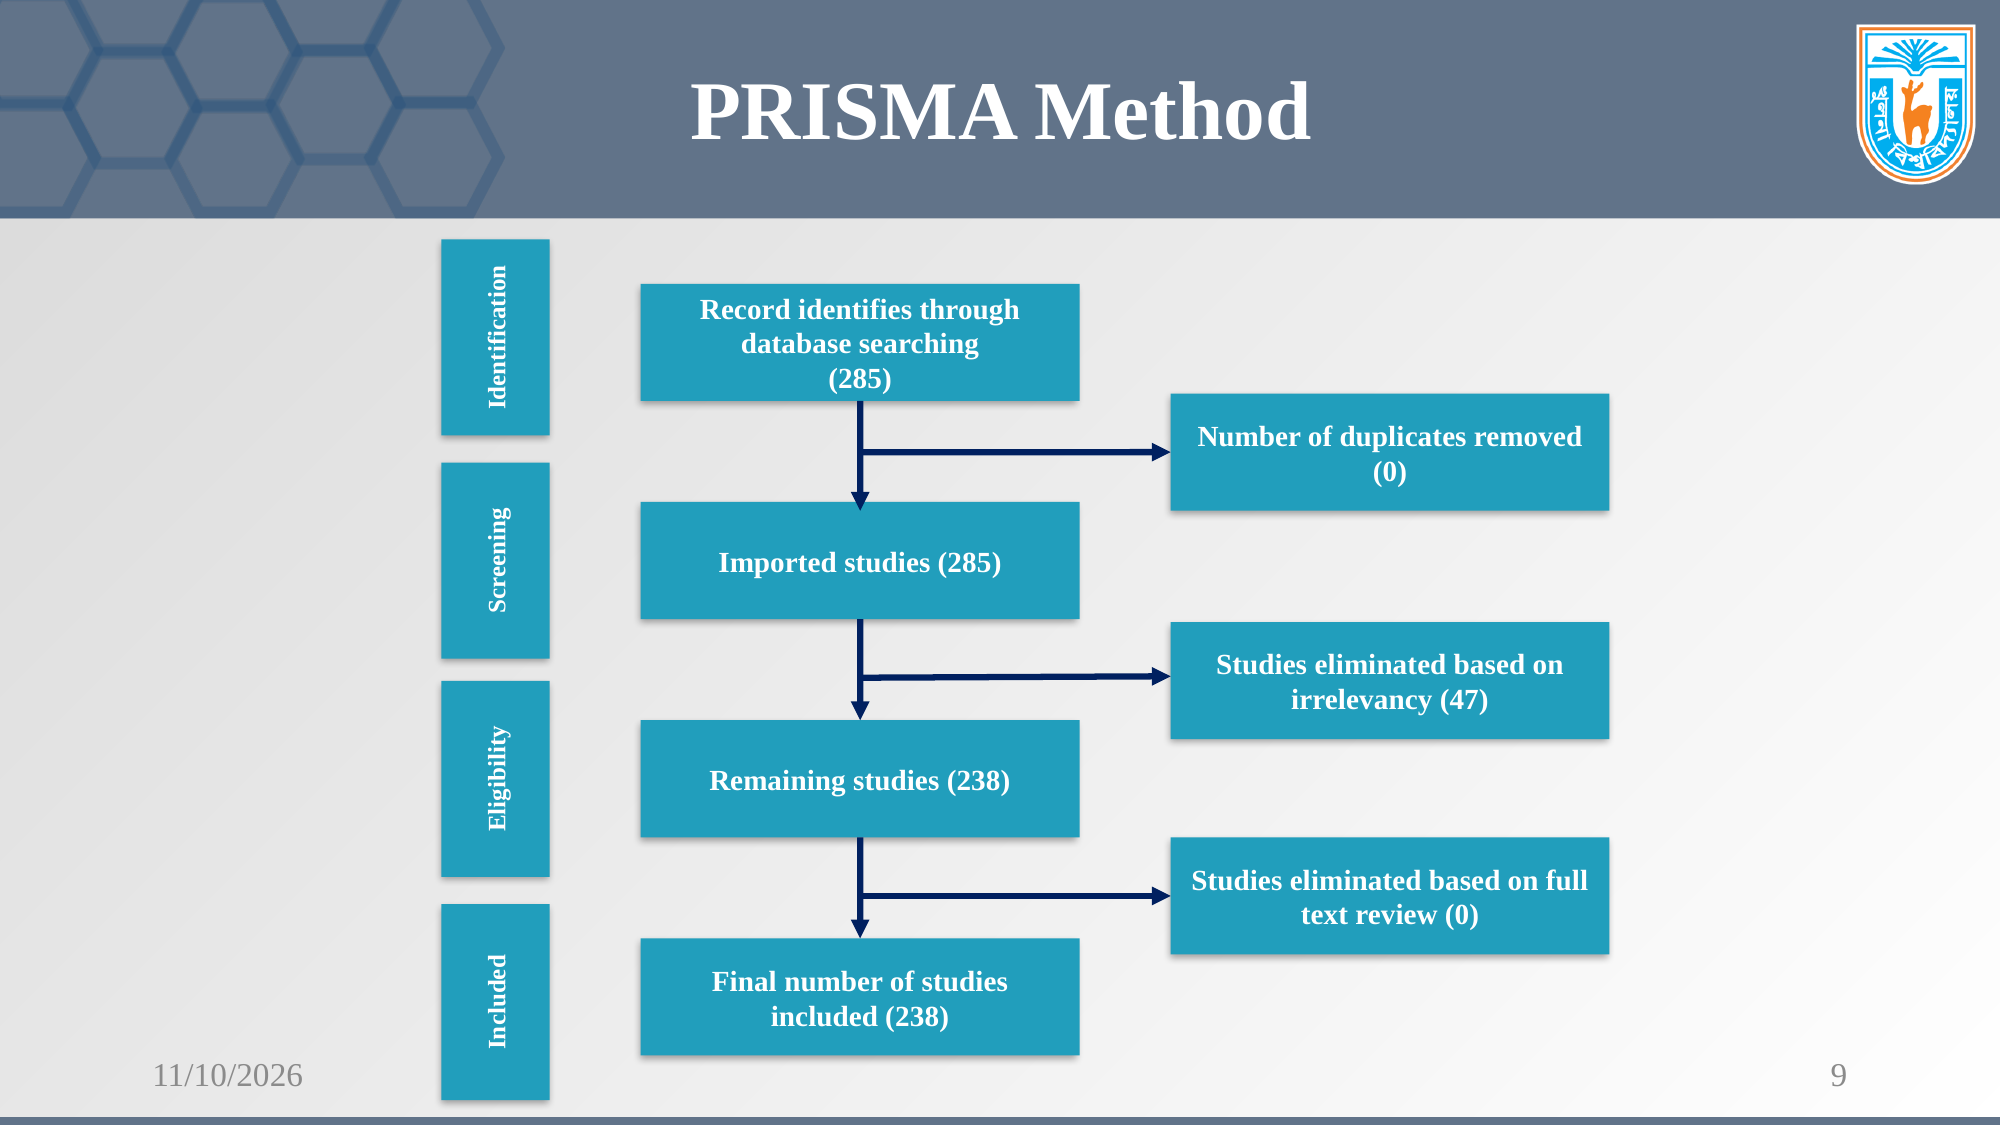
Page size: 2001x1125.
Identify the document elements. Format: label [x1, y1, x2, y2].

text_box [0, 0, 2000, 1124]
